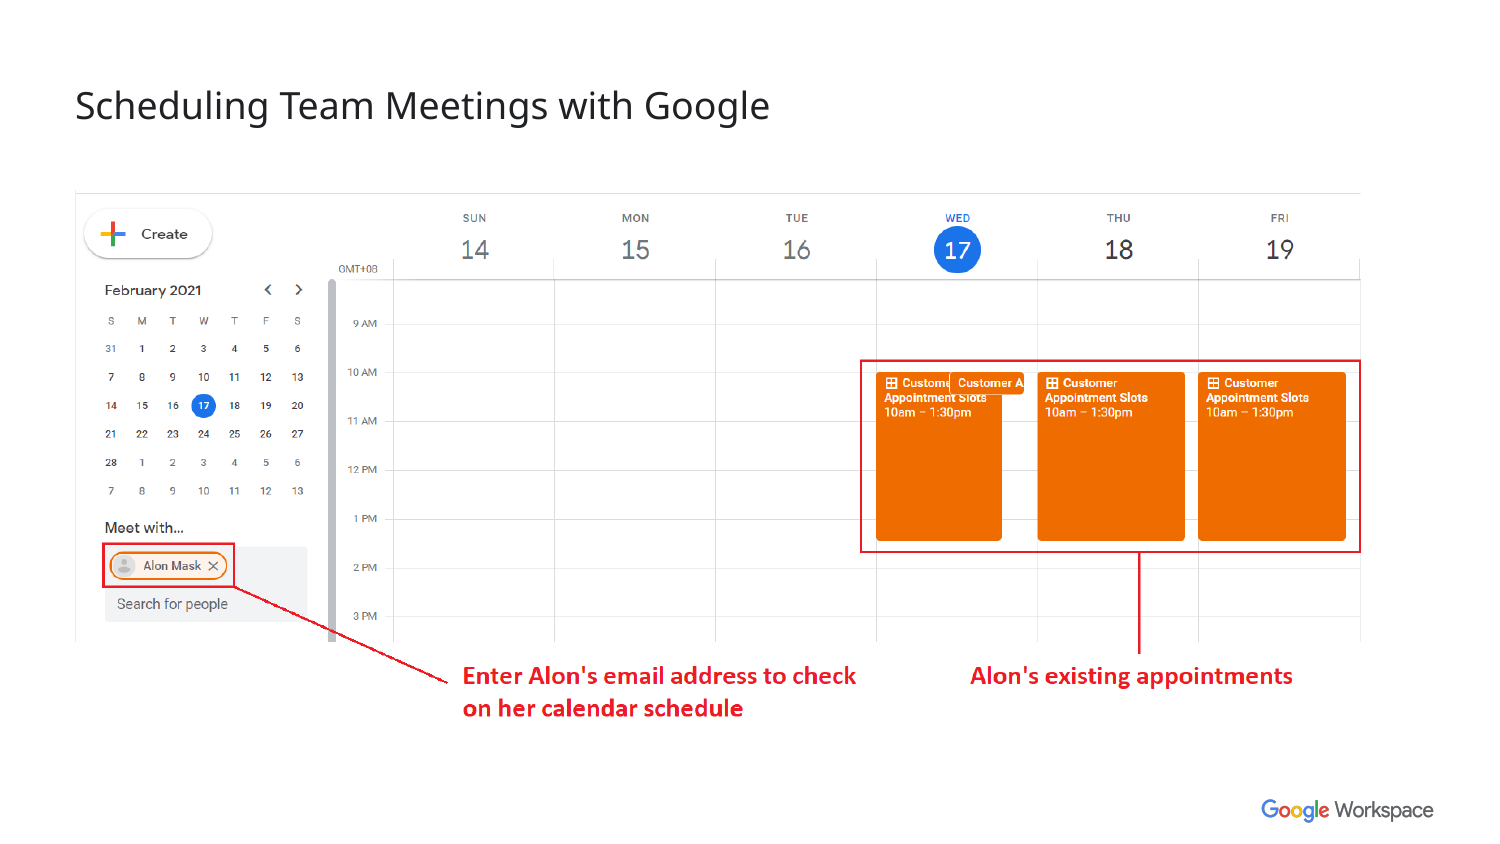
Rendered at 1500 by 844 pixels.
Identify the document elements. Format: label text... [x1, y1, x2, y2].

picture [1261, 799, 1434, 823]
picture [74, 190, 1366, 726]
title Scheduling Team Meetings with Google [75, 75, 866, 189]
